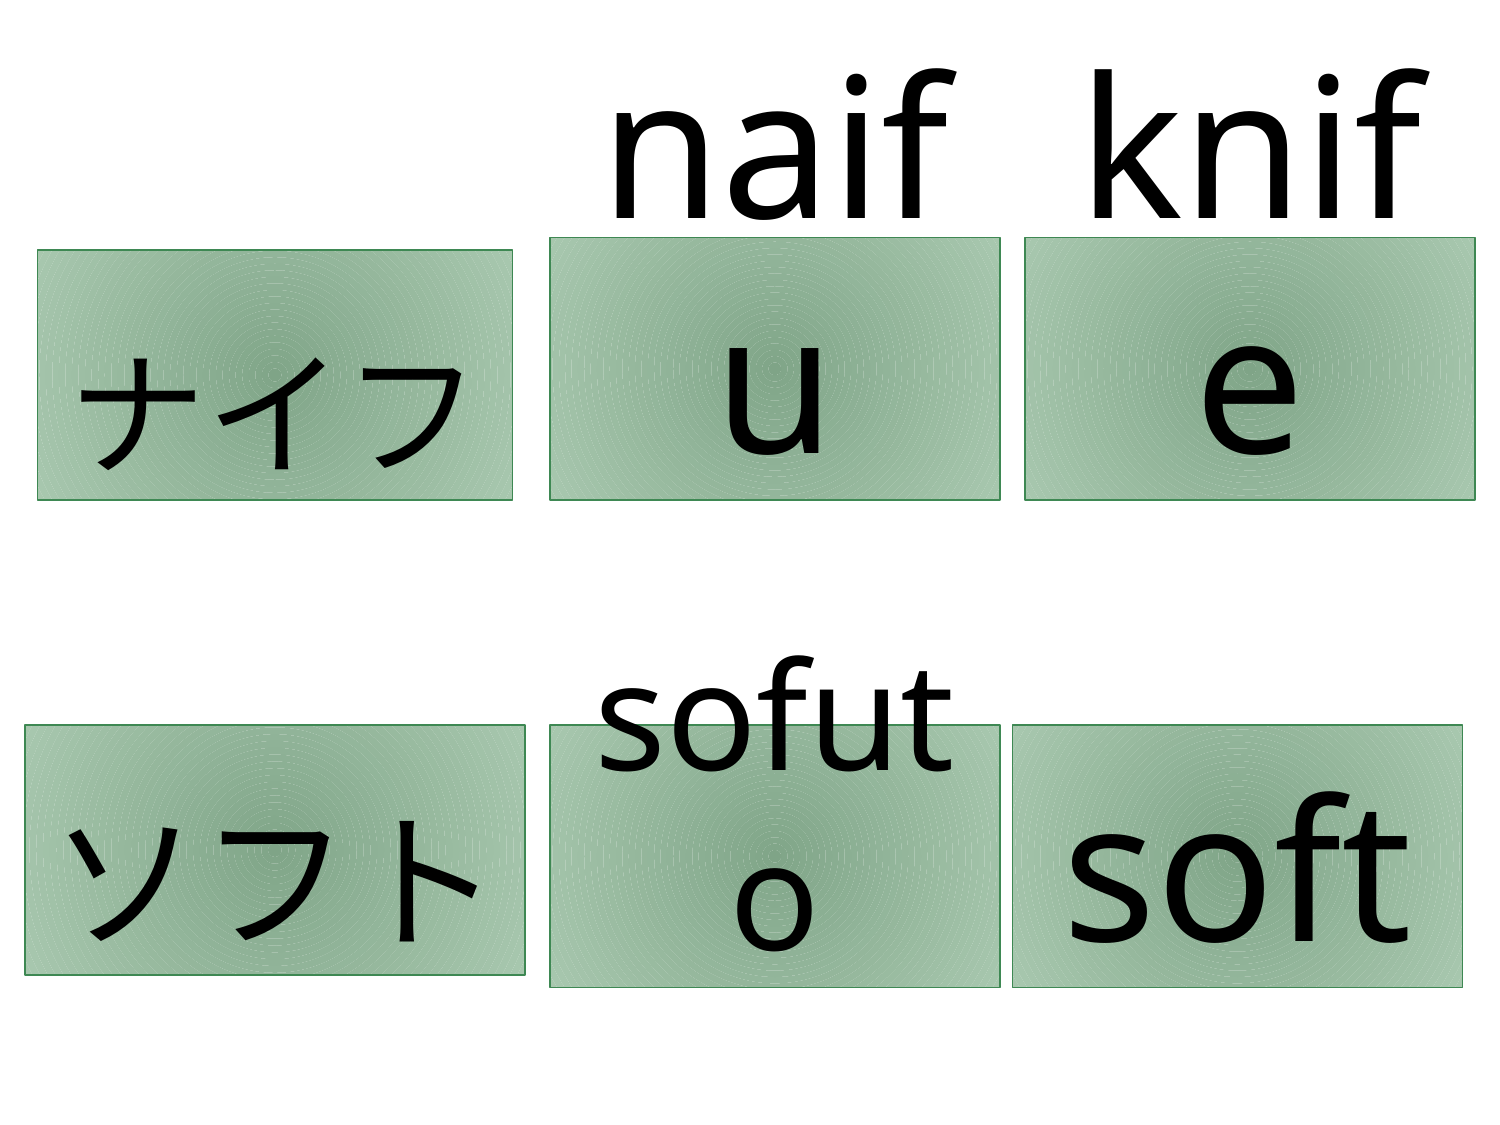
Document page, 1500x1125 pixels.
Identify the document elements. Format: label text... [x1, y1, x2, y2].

text_box ナイフ [37, 249, 513, 501]
text_box ソフト [24, 724, 526, 976]
text_box naifu [549, 237, 1001, 501]
text_box soft [1012, 724, 1463, 988]
text_box knife [1024, 237, 1476, 501]
text_box sofuto [549, 724, 1001, 988]
